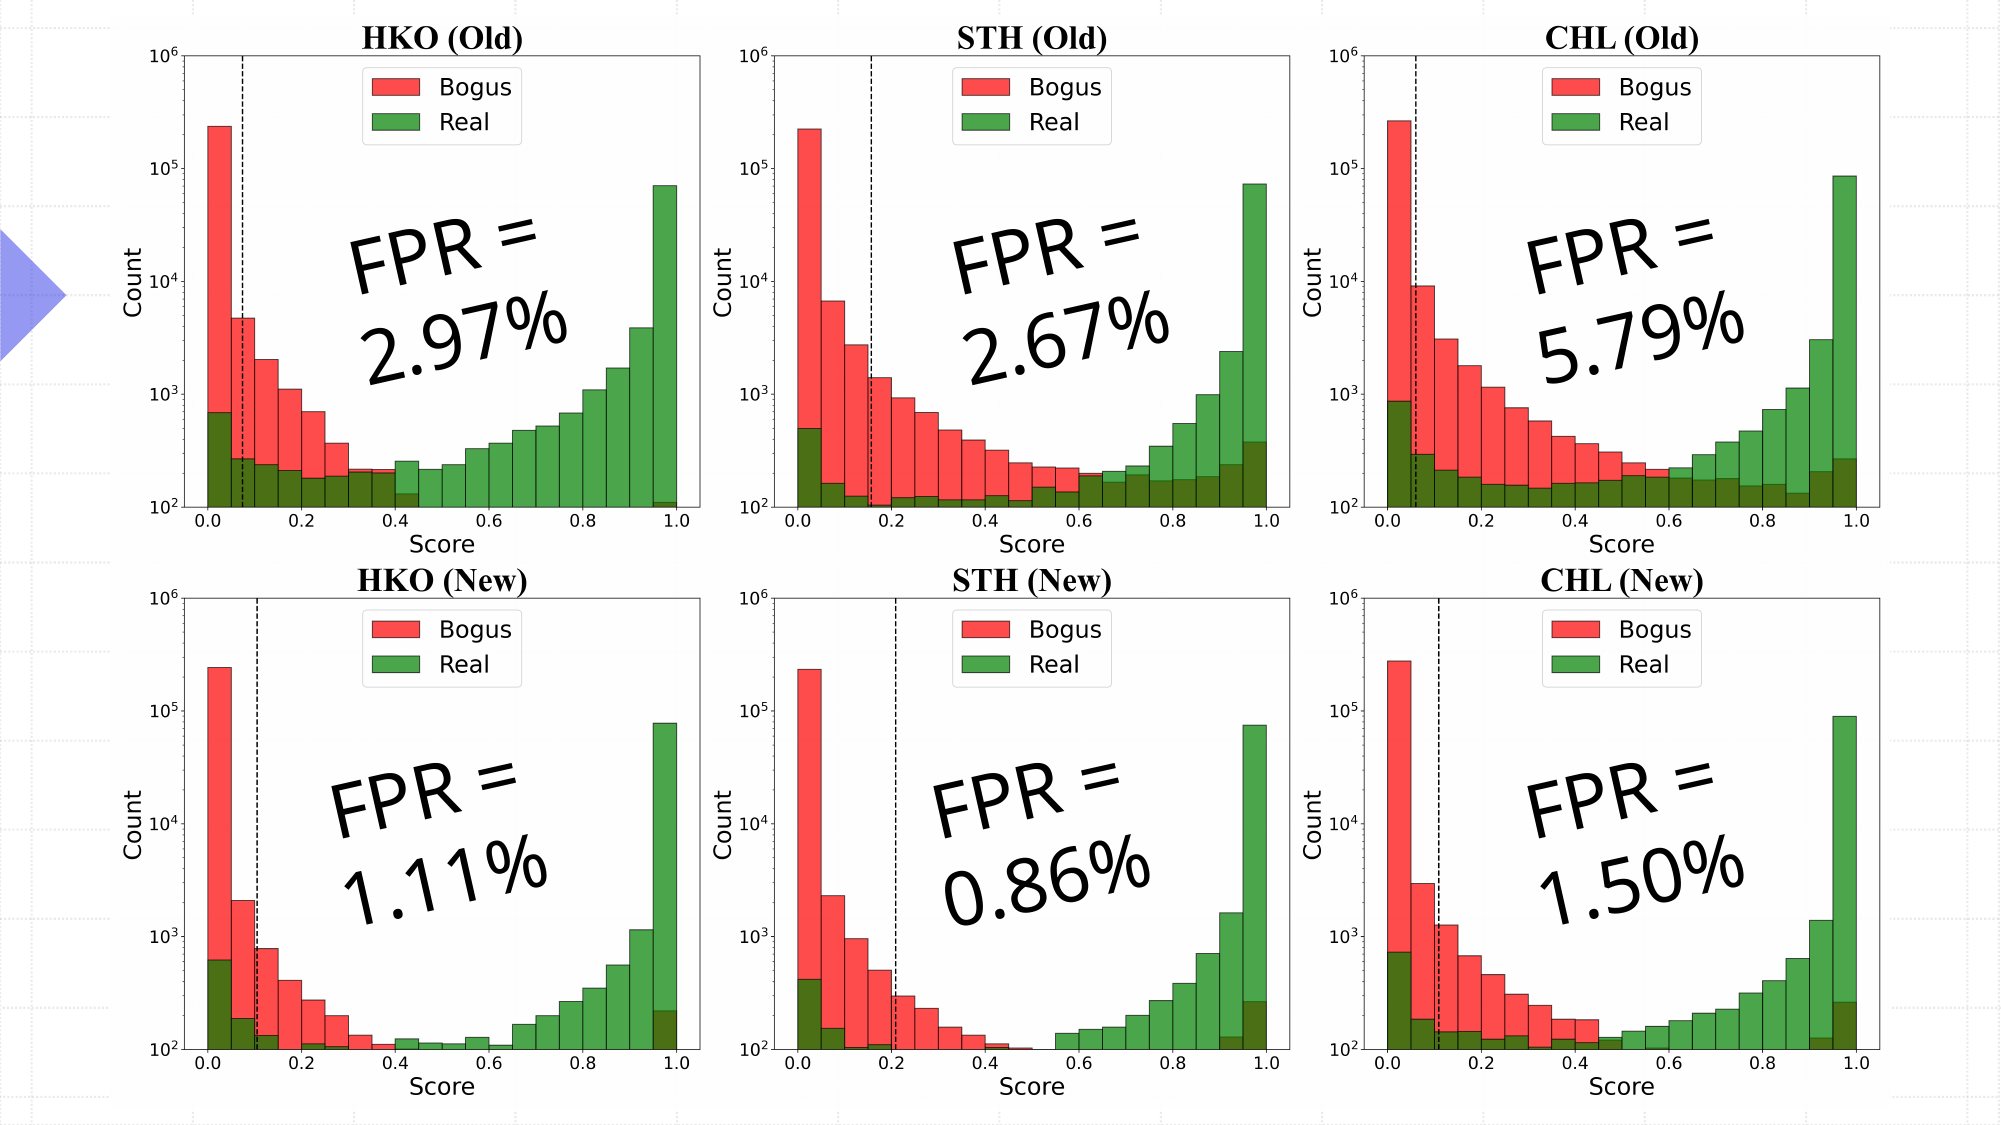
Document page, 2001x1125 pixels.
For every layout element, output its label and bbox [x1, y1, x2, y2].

picture [110, 15, 1890, 1110]
